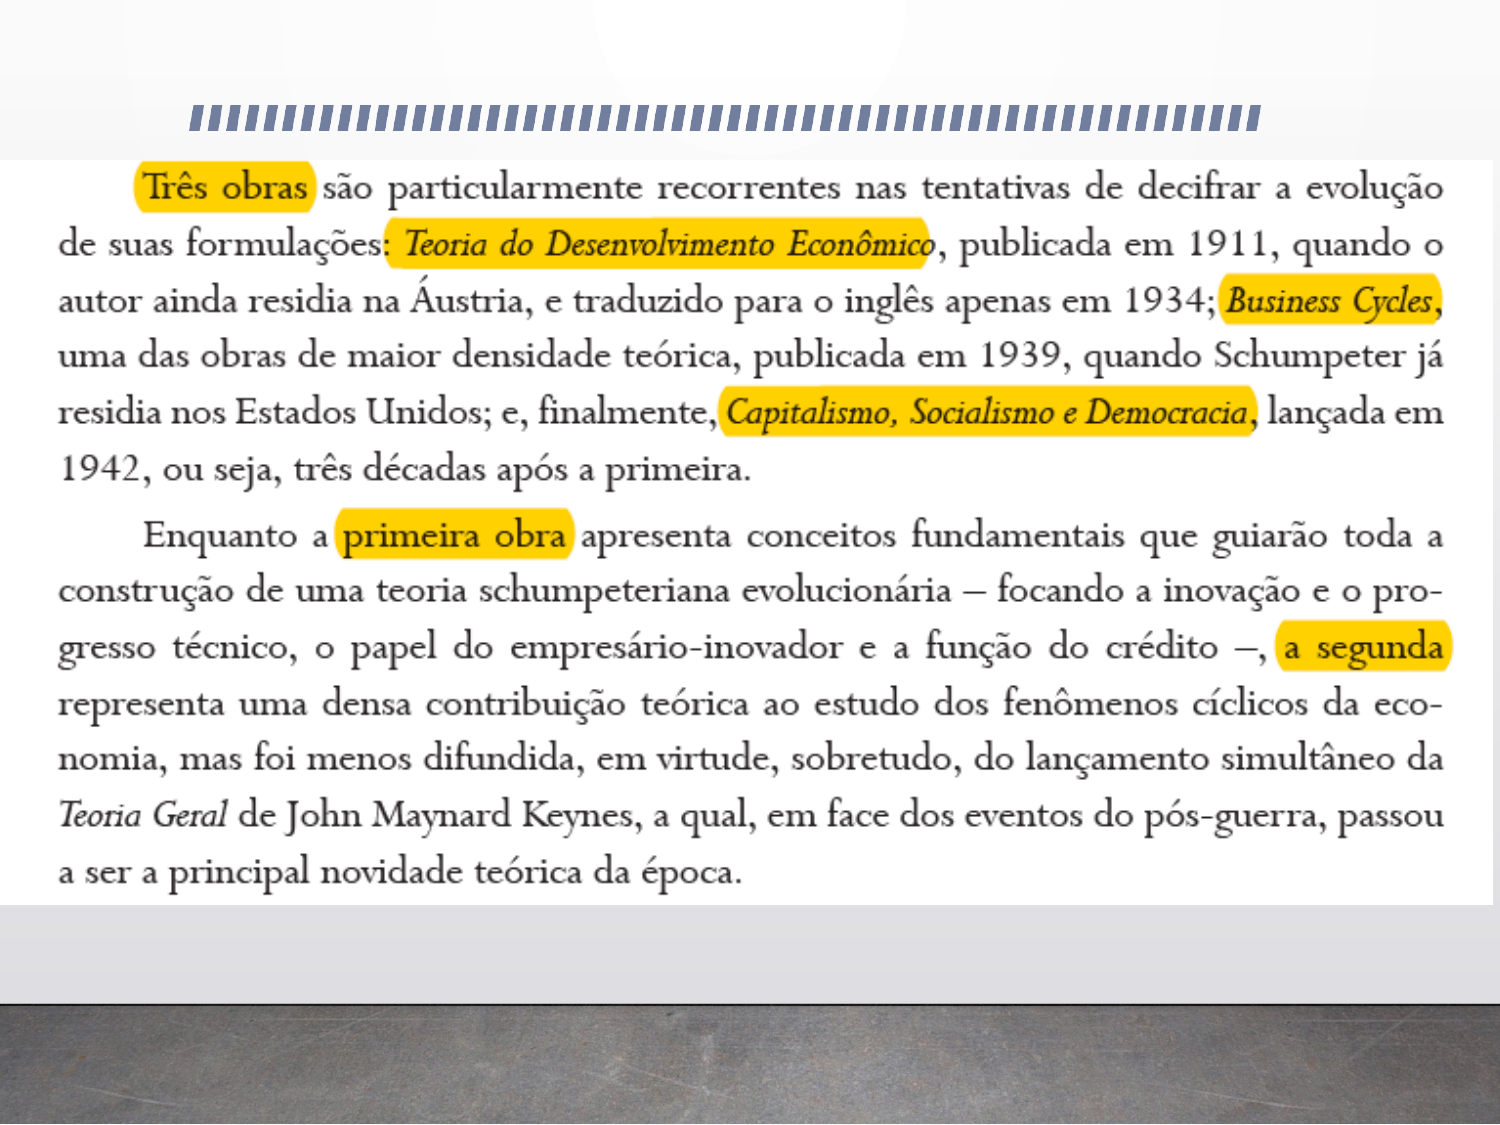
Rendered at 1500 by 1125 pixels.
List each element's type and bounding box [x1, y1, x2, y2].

picture [0, 1004, 1500, 1124]
list [0, 160, 1493, 906]
